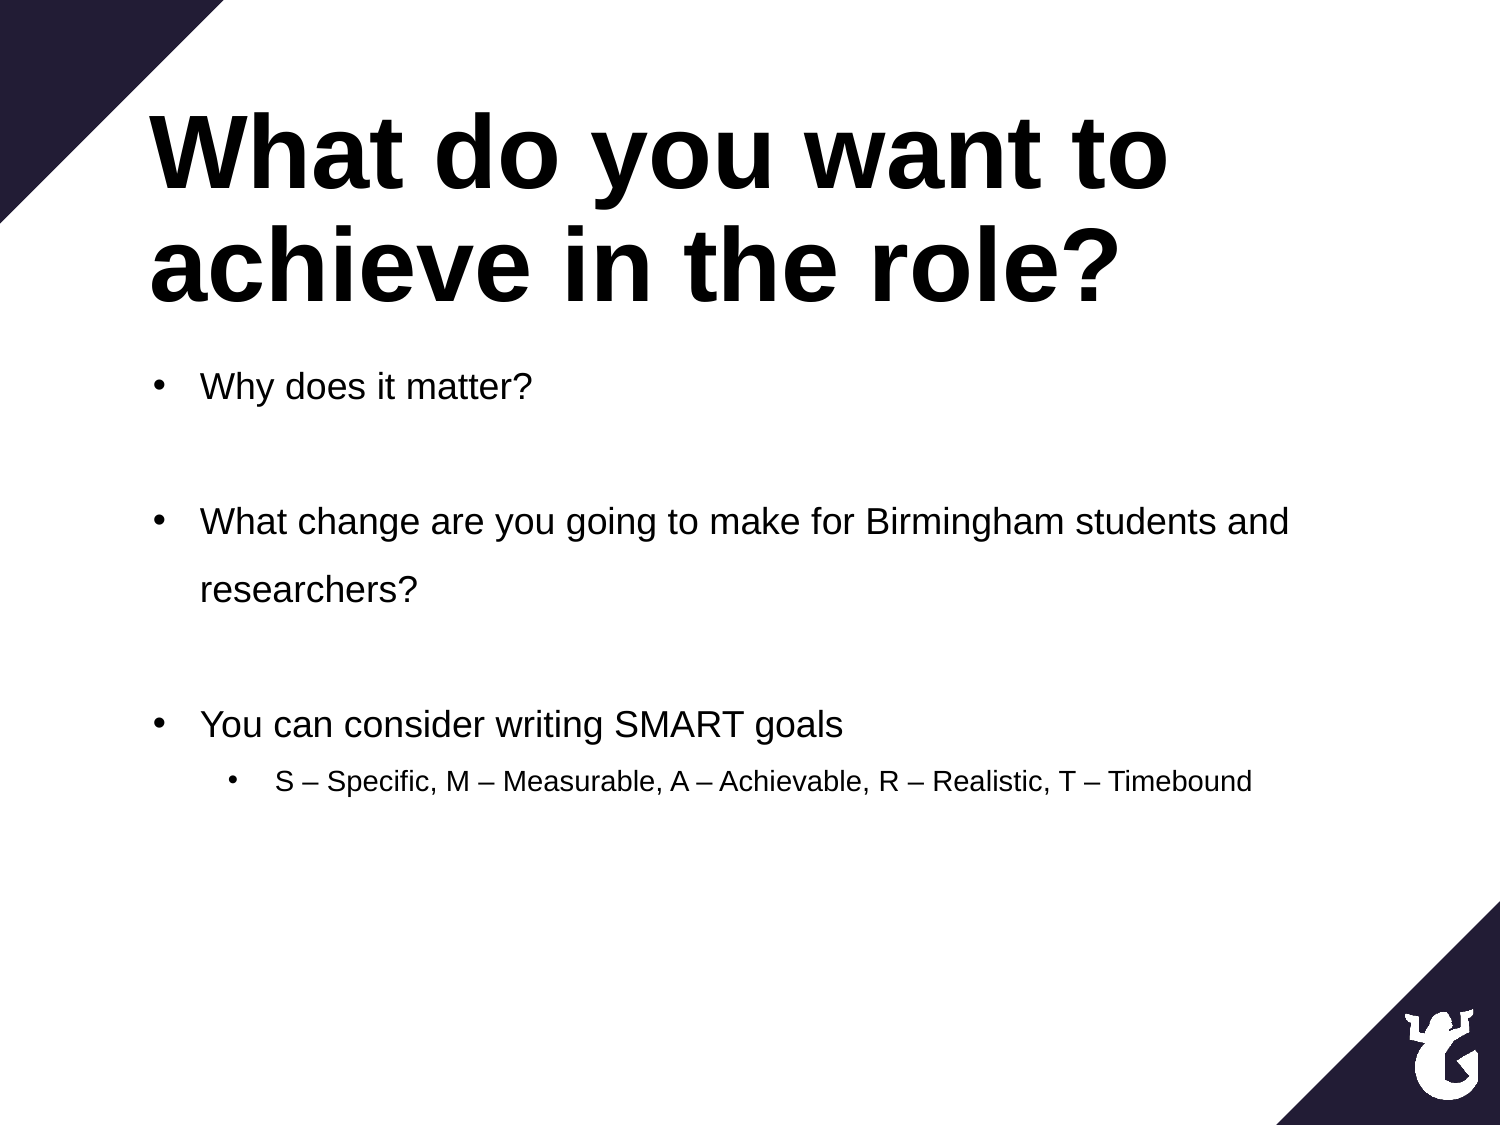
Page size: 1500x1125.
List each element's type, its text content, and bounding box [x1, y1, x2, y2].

subtitle Why does it matter? What change are you going to make for Birmingham students and researchers? You can consider writing SMART goals S – Specific, M – Measurable, A – Achievable, R – Realistic, T – Timebound [119, 332, 1389, 986]
text_box [0, 0, 225, 225]
title What do you want to achieve in the role? [114, 89, 1384, 333]
text_box [1274, 899, 1500, 1125]
picture [1405, 1009, 1478, 1100]
